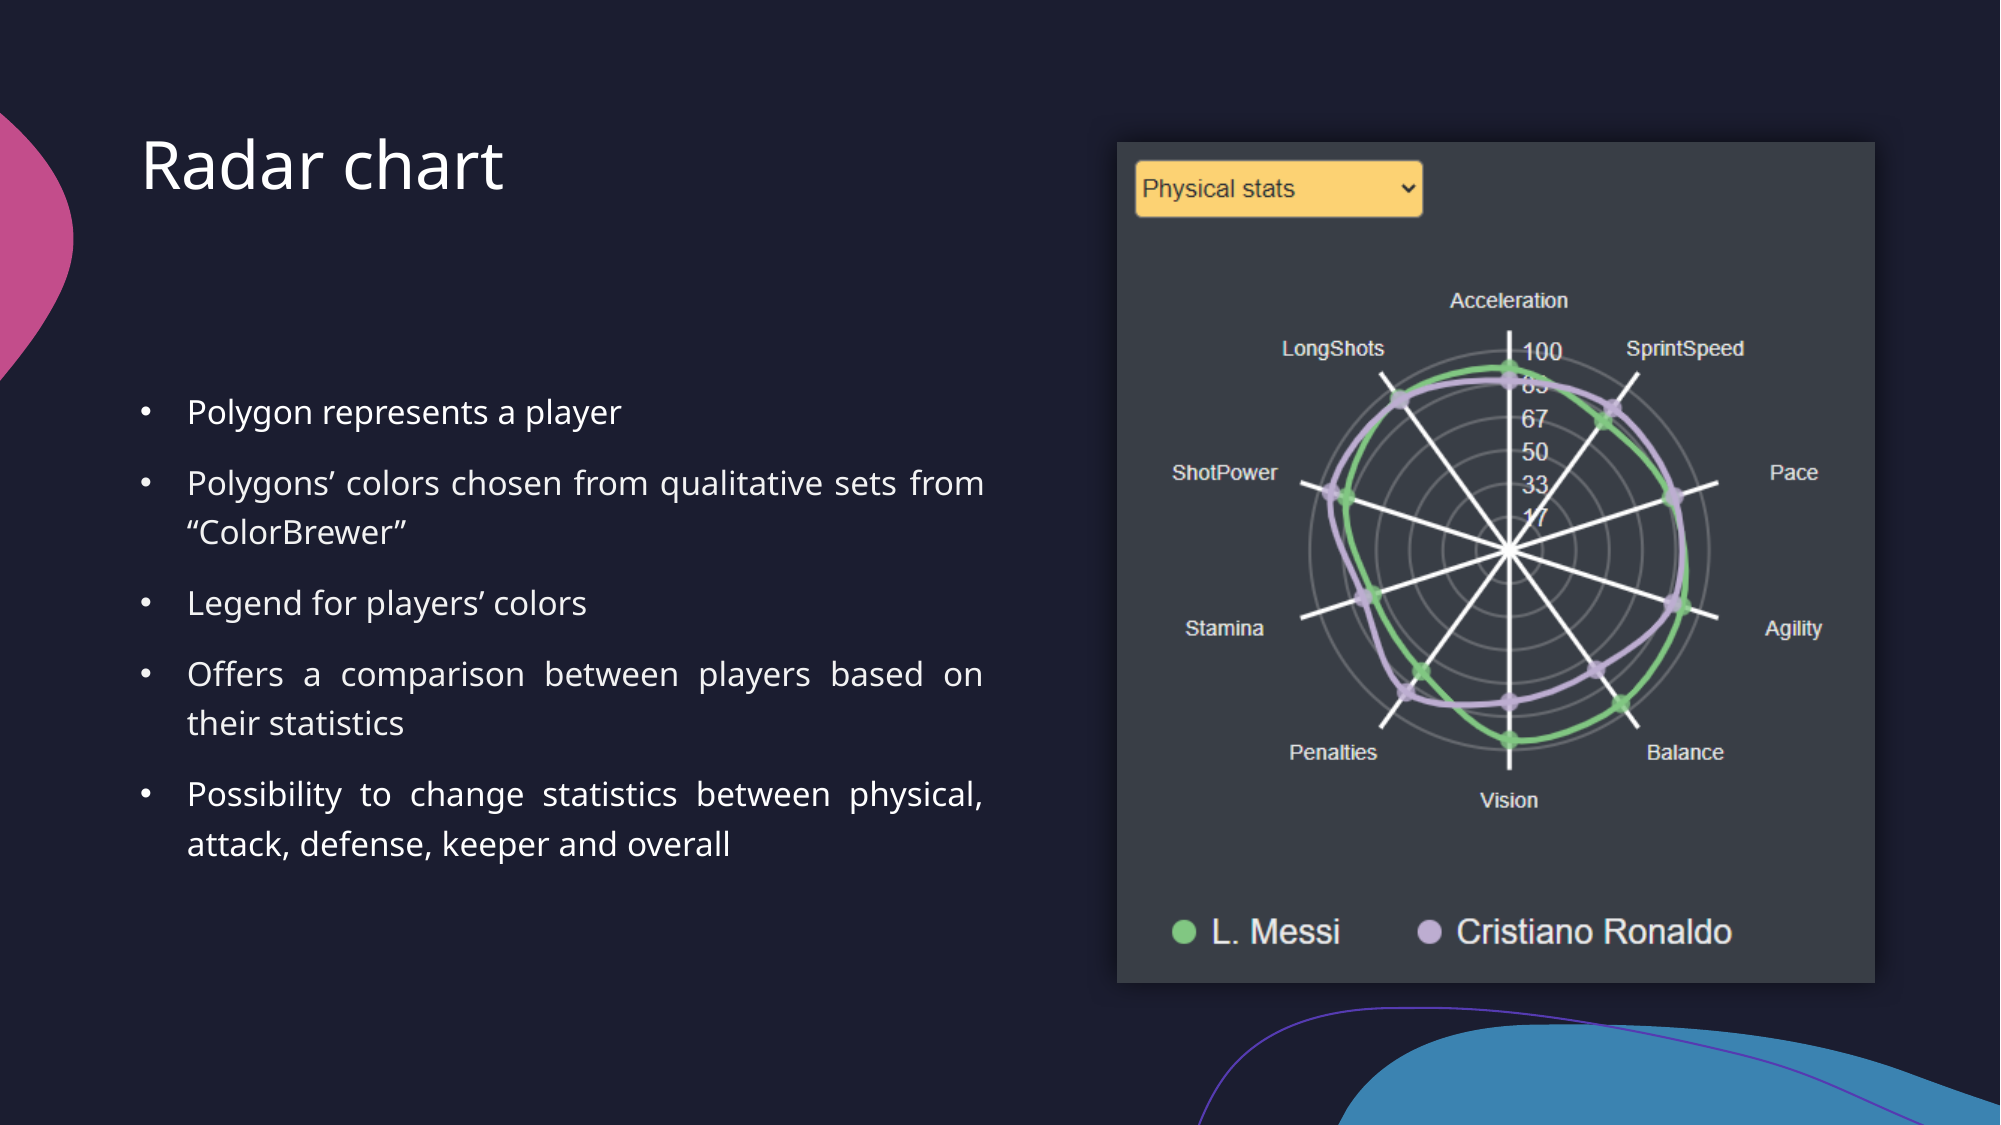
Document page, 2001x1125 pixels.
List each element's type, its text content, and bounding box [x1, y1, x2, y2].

list Polygon represents a player Polygons’ colors chosen from qualitative sets from “ColorBrewer” Legend for players’ colors Offers a comparison between players based on their statistics Possibility to change statistics between physical, attack, defense, keeper and overall [125, 244, 1000, 1000]
picture [1107, 142, 1875, 983]
title Radar chart [125, 125, 750, 244]
